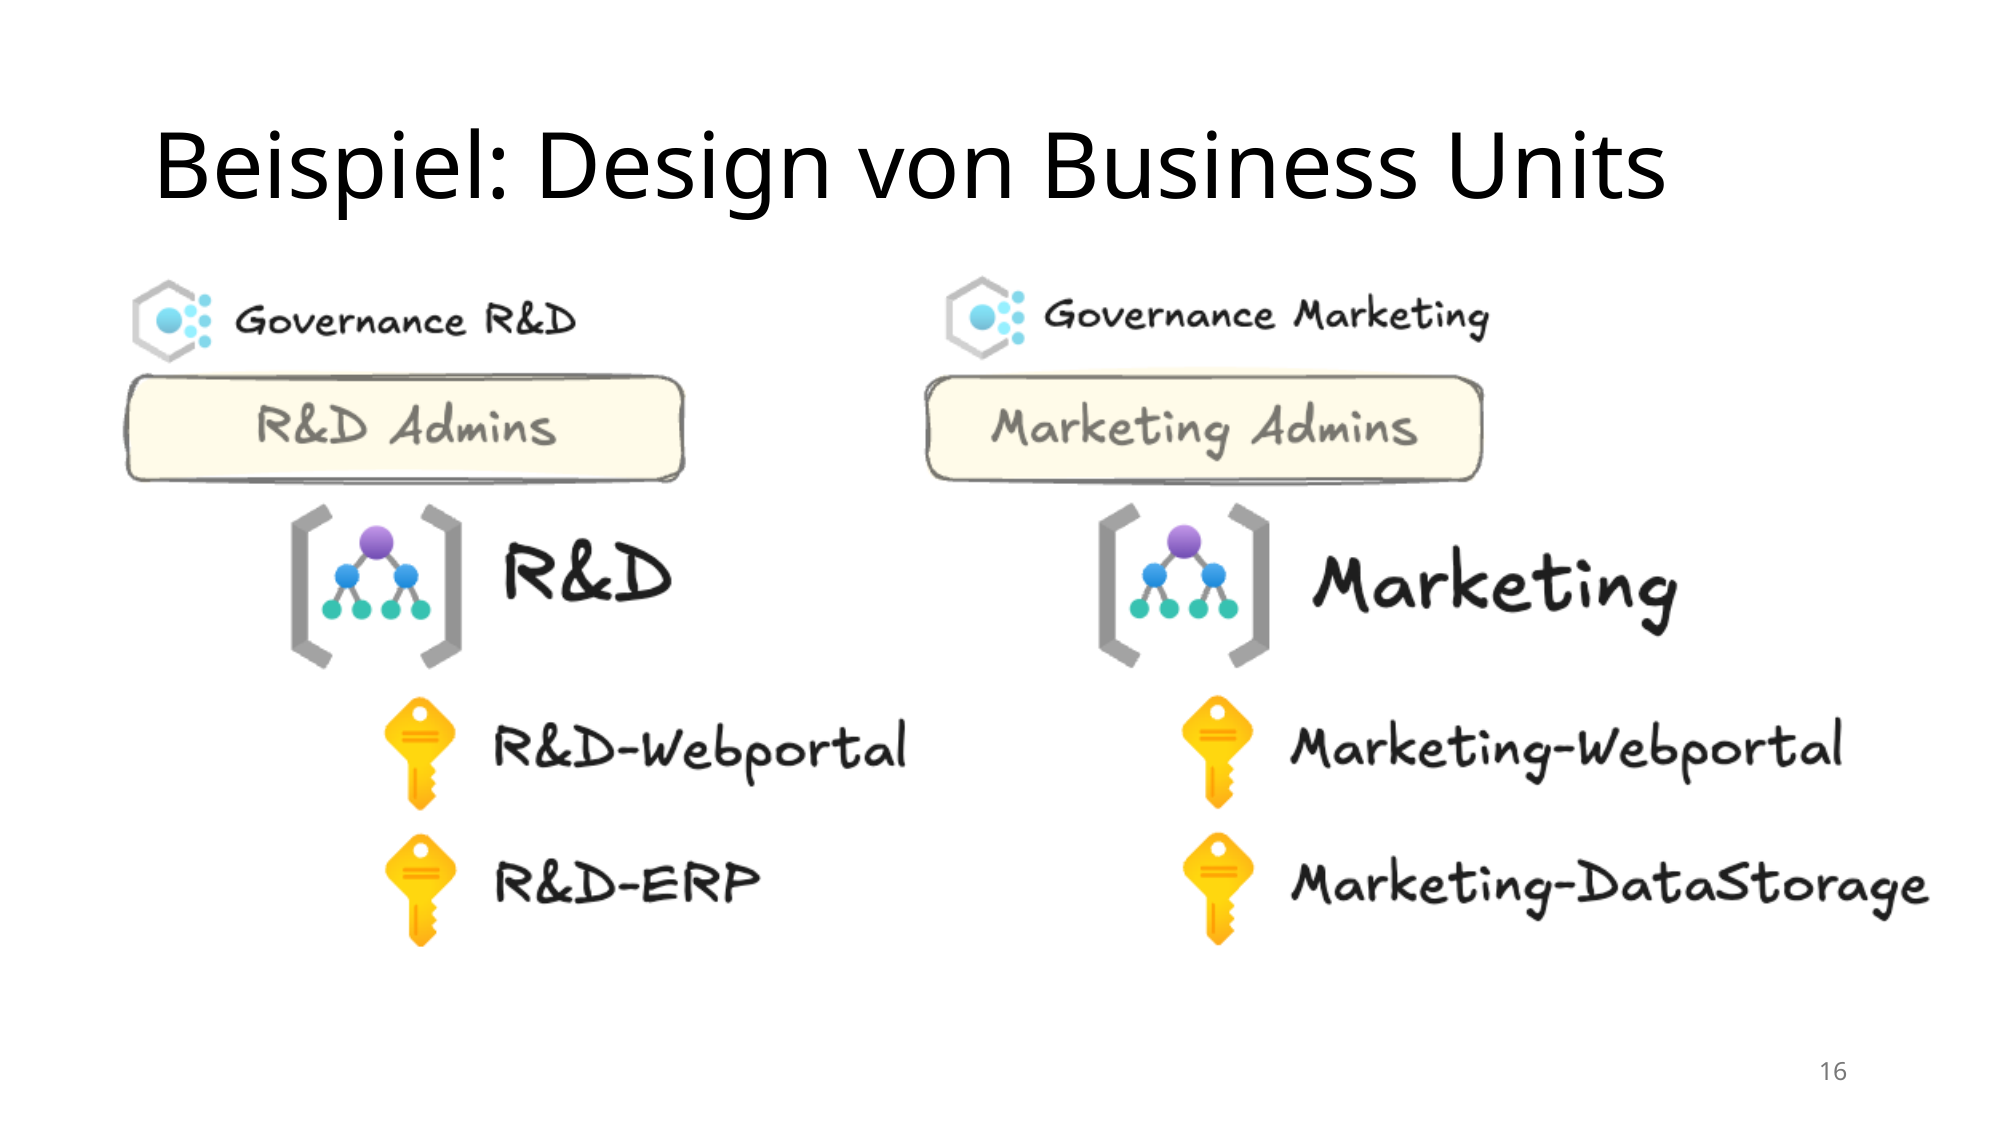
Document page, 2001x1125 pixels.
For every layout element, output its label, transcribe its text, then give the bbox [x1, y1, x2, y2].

slide_number 16 [1412, 1042, 1863, 1103]
title Beispiel: Design von Business Units [137, 59, 1863, 241]
picture [95, 241, 1963, 979]
